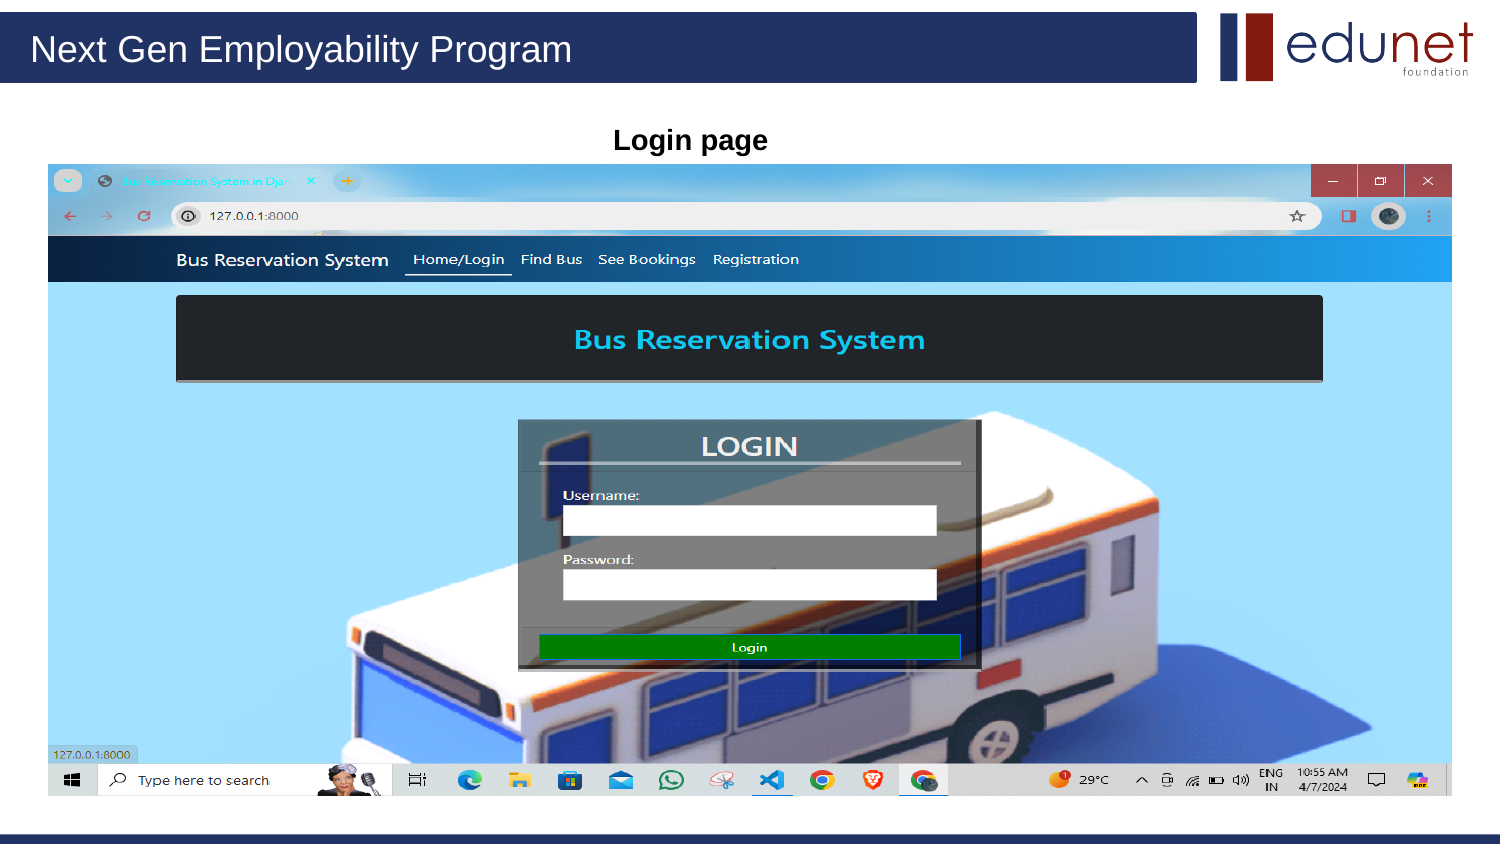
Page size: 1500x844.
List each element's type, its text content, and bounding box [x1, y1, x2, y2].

picture [47, 164, 1453, 796]
picture [1279, 14, 1482, 83]
text_box Login page [598, 113, 1099, 162]
